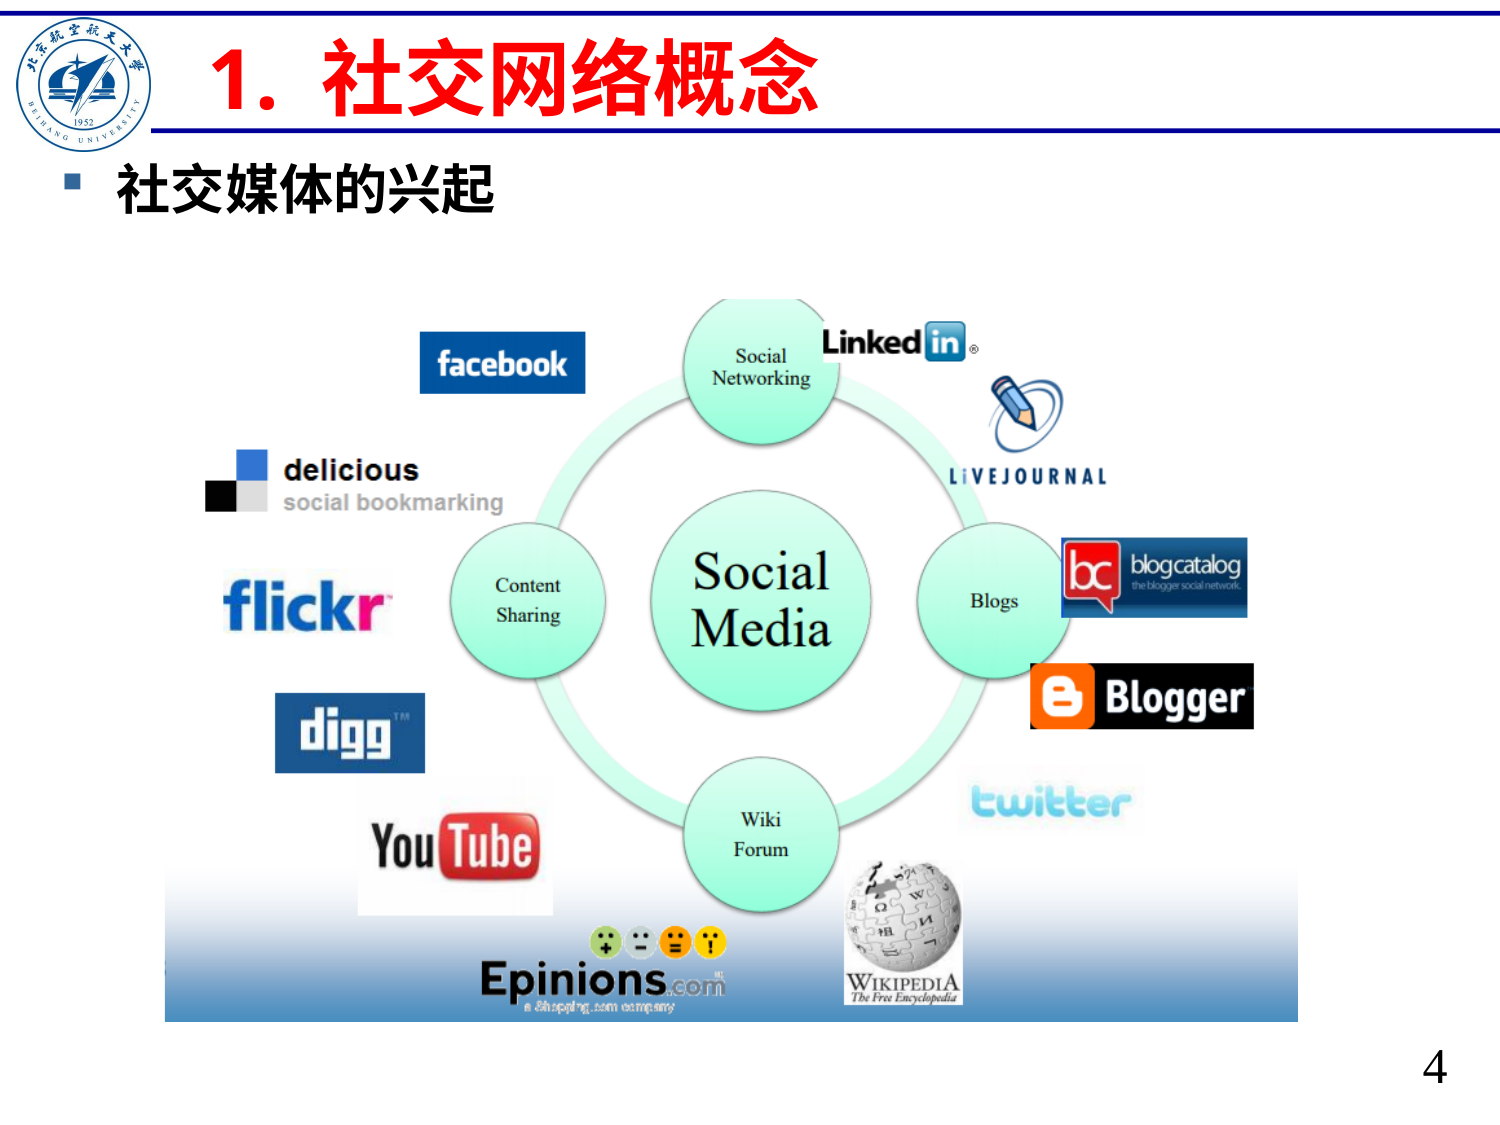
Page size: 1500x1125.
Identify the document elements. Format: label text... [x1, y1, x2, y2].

picture [164, 298, 1299, 1022]
title 1. 社交网络概念 [192, 32, 1415, 120]
picture [16, 17, 151, 152]
list 社交媒体的兴起 [45, 155, 1455, 1093]
